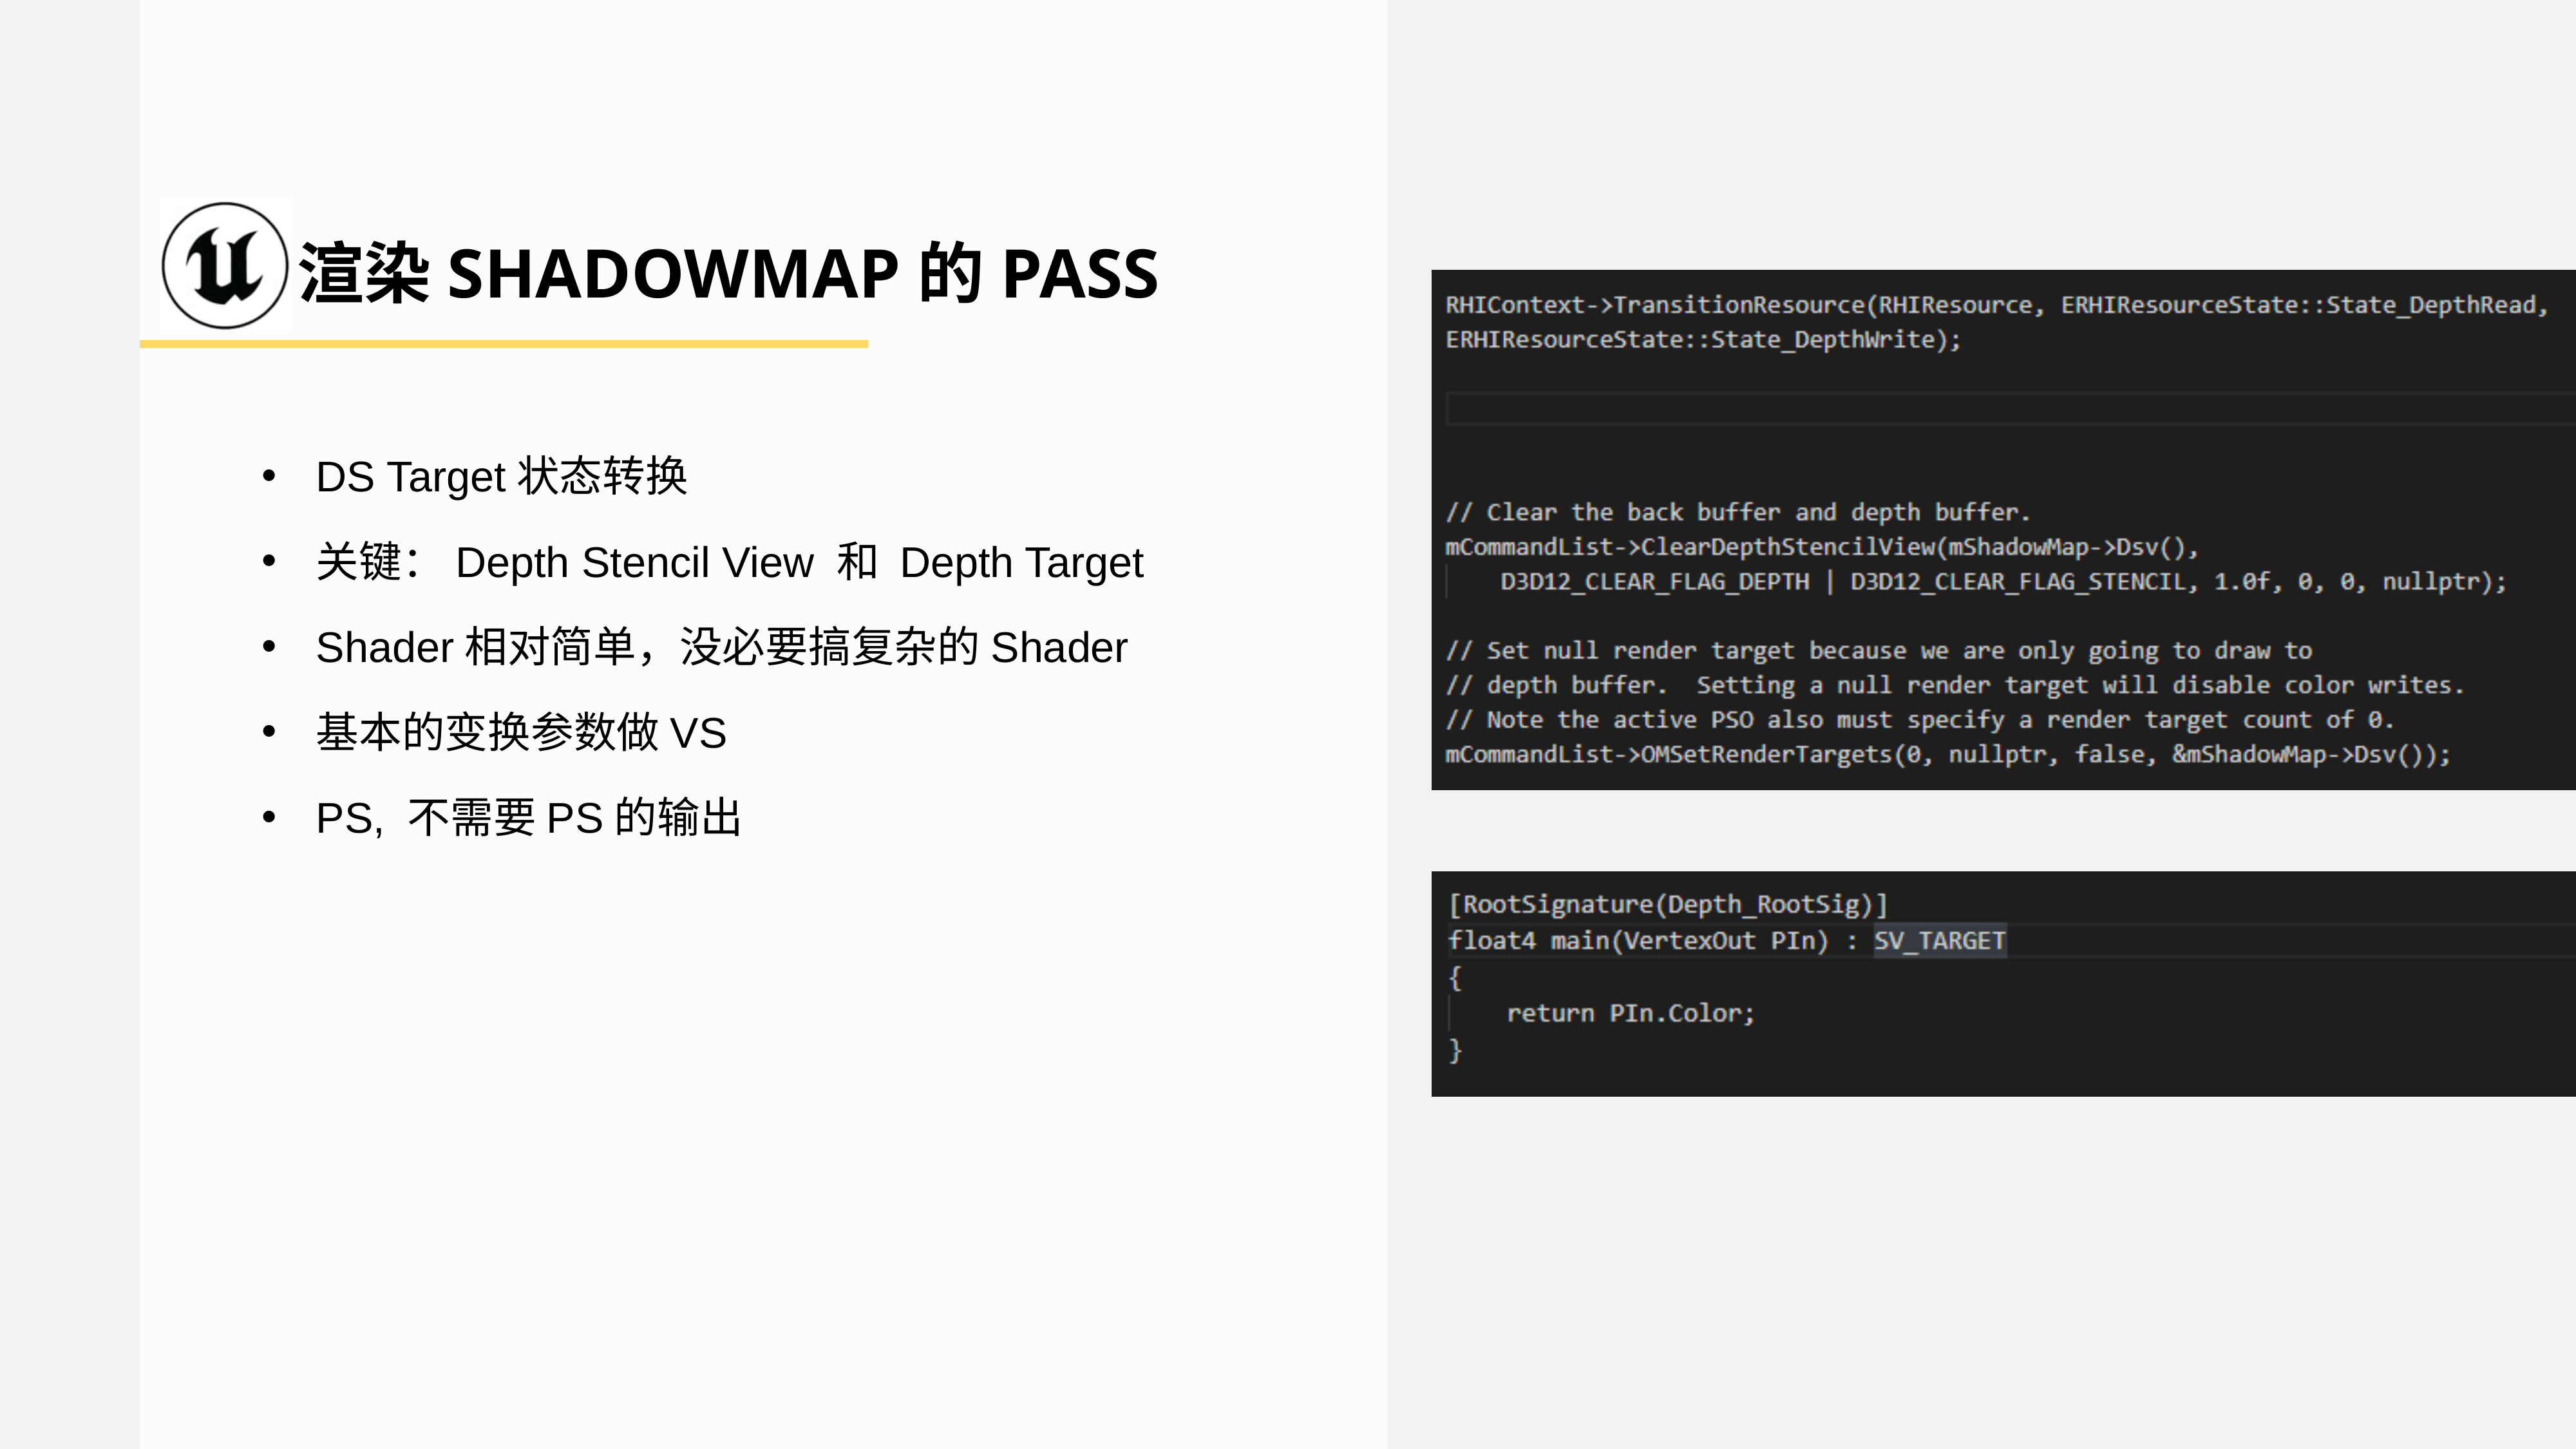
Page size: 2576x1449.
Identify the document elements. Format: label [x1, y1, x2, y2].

picture [1431, 871, 2576, 1097]
picture [160, 199, 292, 331]
picture [1431, 270, 2576, 790]
text_box [139, 0, 1387, 1449]
